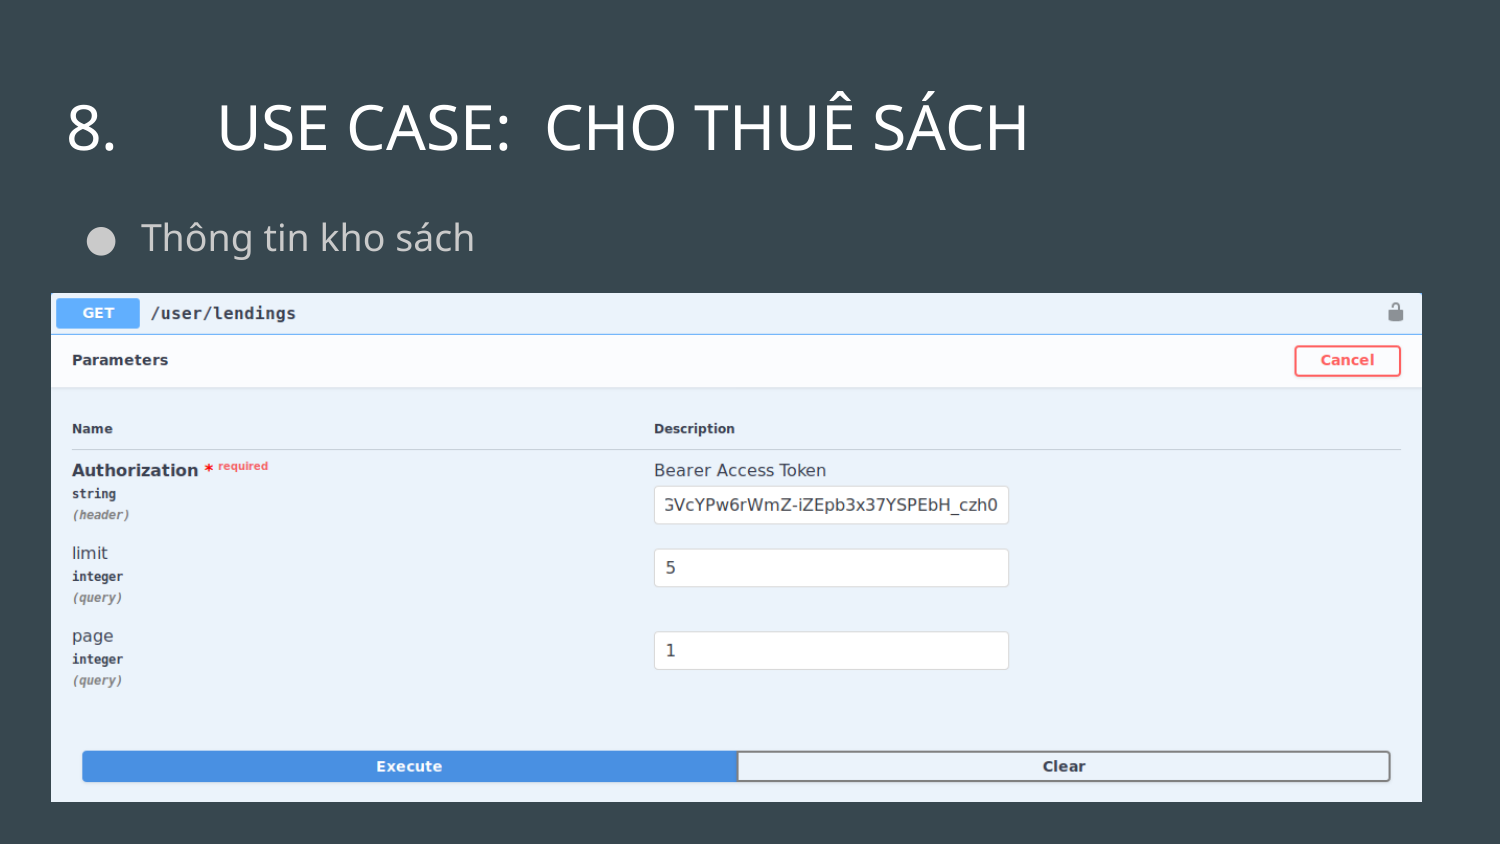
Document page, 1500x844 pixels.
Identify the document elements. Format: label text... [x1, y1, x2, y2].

list Thông tin kho sách [51, 192, 1449, 753]
title 8. USE CASE: CHO THUÊ SÁCH [51, 72, 1449, 167]
picture [50, 293, 1422, 802]
